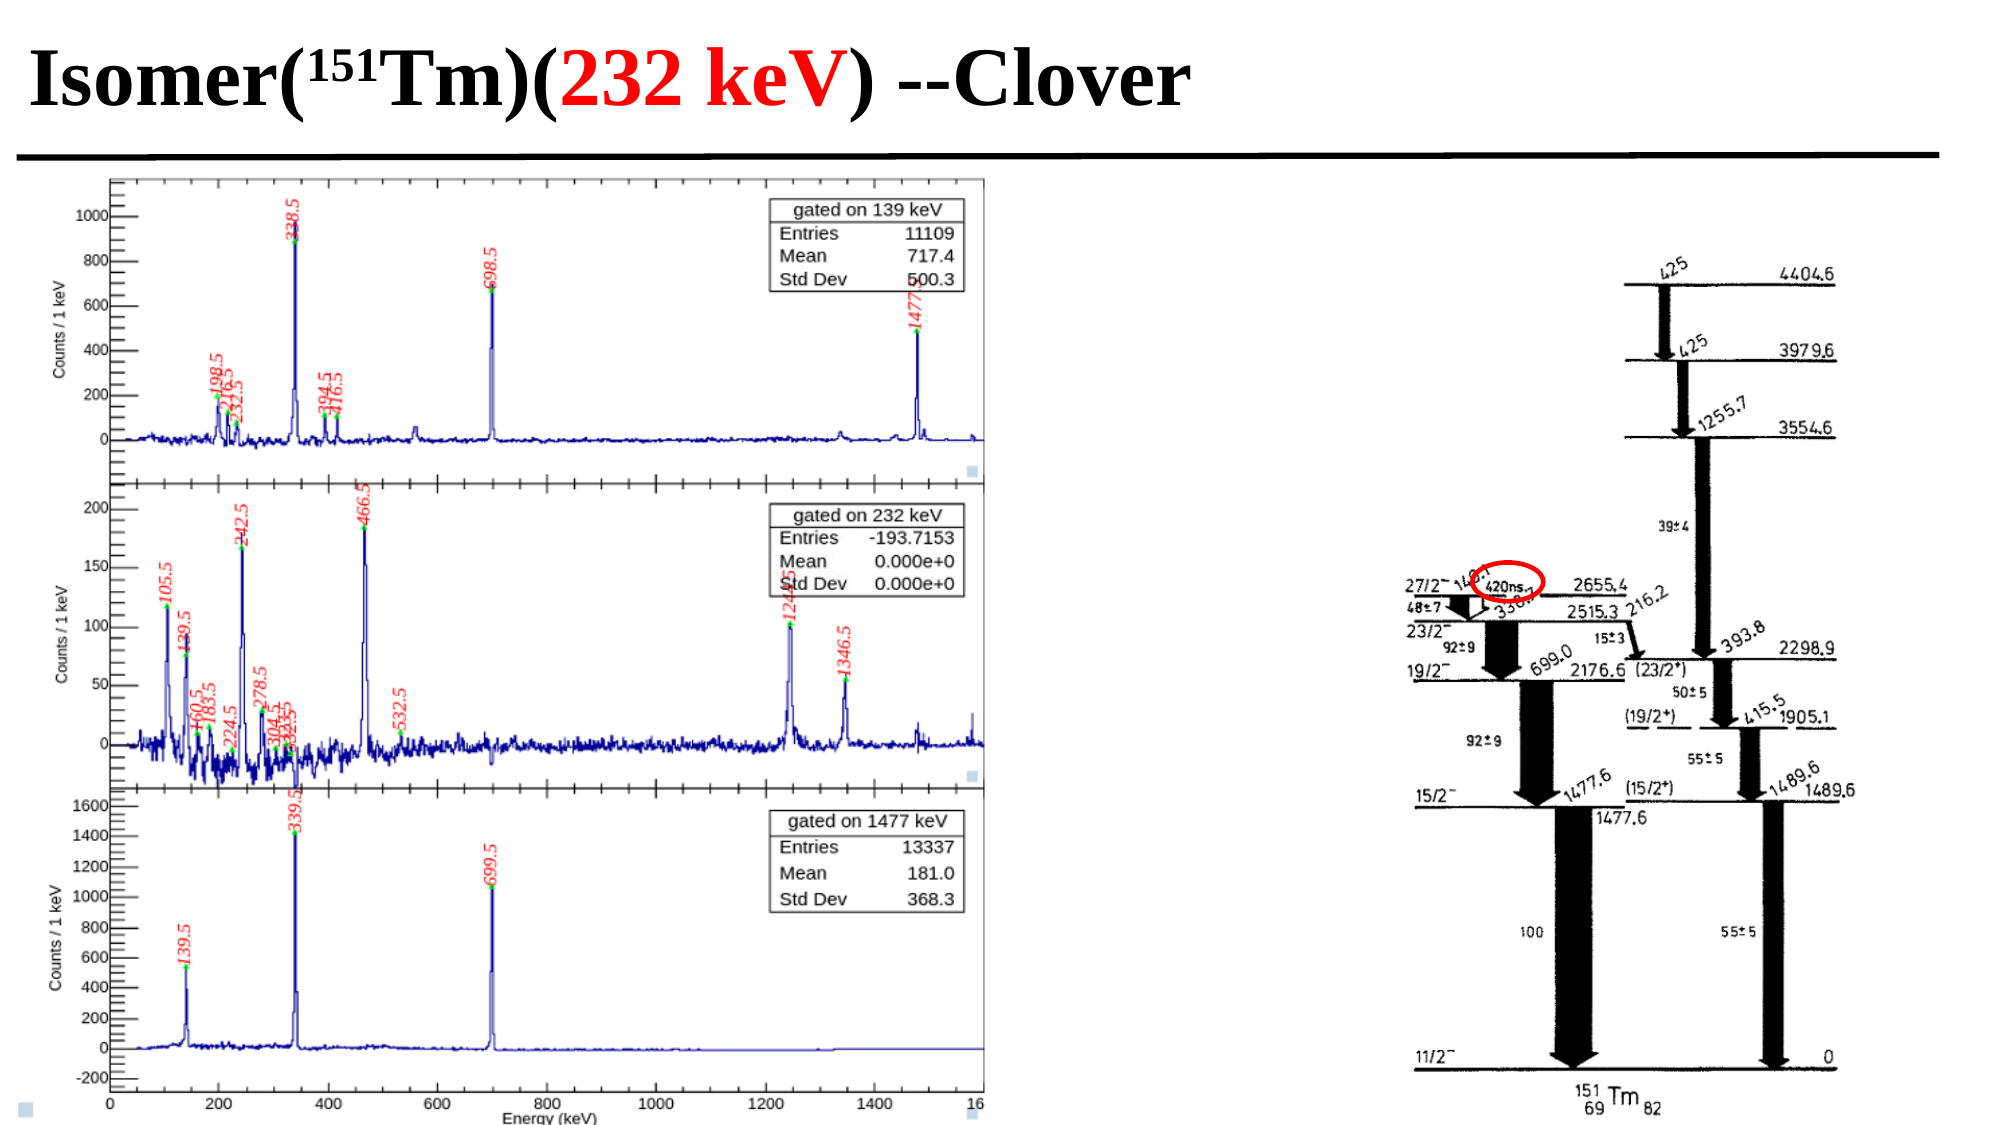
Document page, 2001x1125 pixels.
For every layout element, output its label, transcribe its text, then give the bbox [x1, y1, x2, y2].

picture [17, 162, 1029, 1125]
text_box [16, 154, 1940, 158]
title Isomer(151Tm)(232 keV) --Clover [13, 0, 2000, 158]
picture [1370, 239, 1866, 1125]
